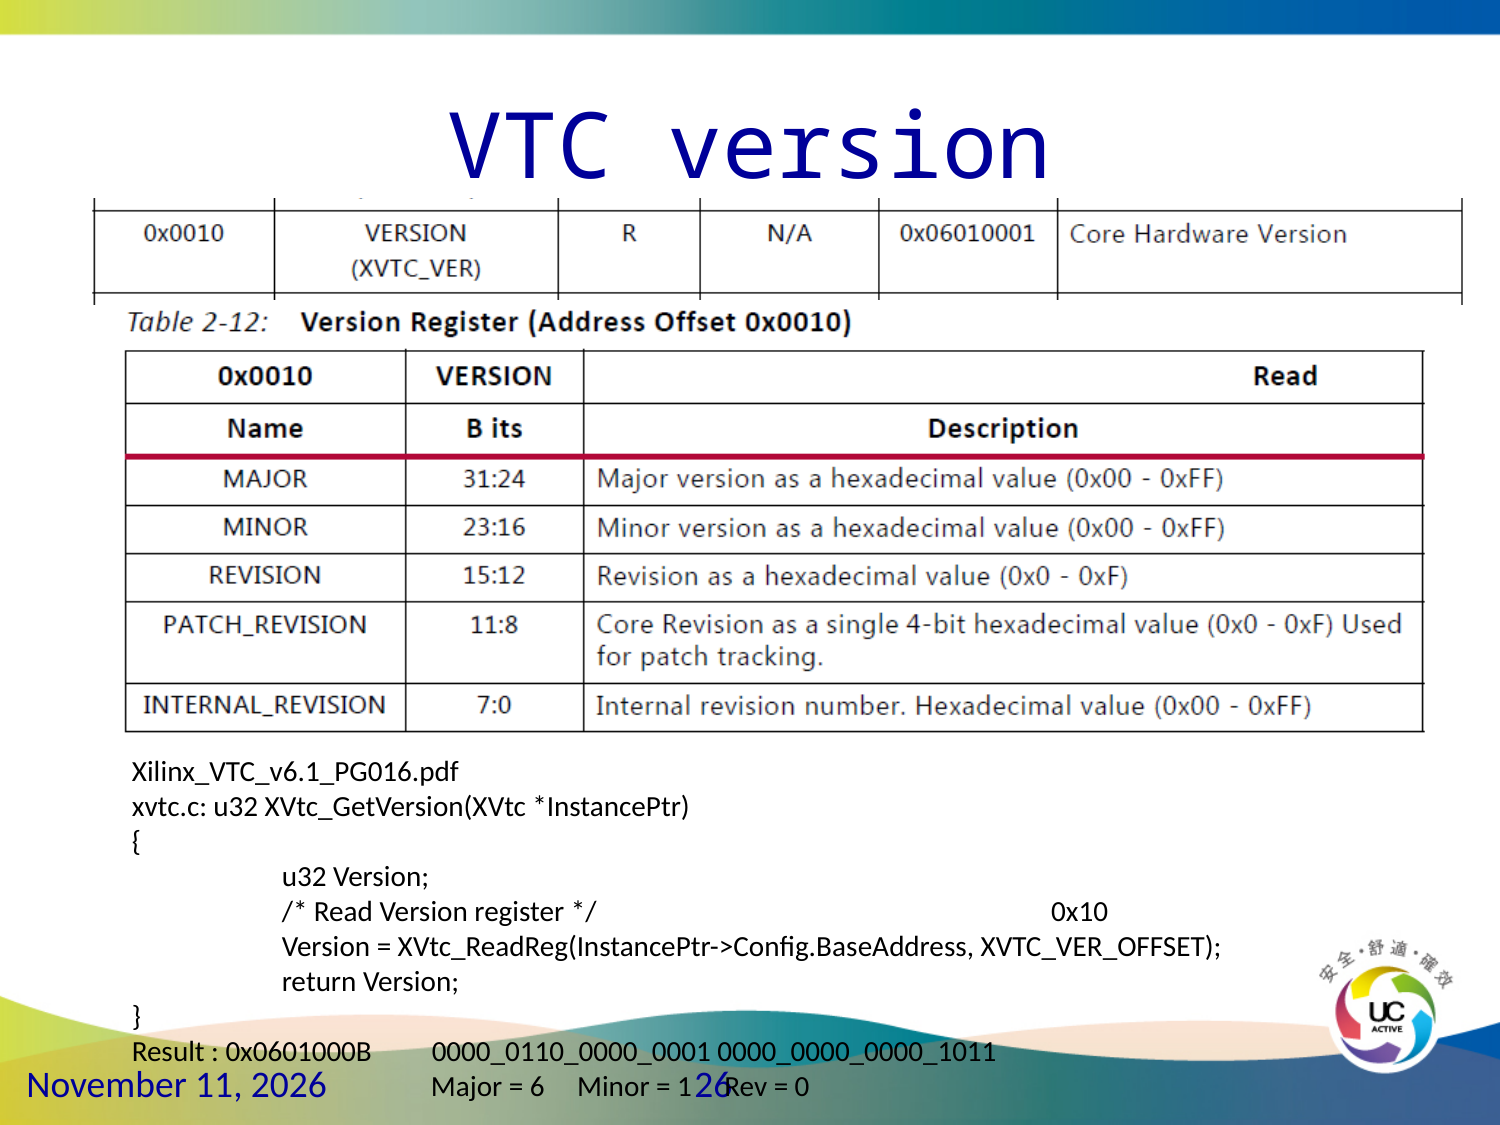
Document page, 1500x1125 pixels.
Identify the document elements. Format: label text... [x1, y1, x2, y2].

text_box Xilinx_VTC_v6.1_PG016.pdf xvtc.c: u32 XVtc_GetVersion(XVtc *InstancePtr) { u32 Version; /* Read Version register */ 0x10 Version = XVtc_ReadReg(InstancePtr->Config.BaseAddress, XVTC_VER_OFFSET); return Version; } Result : 0x0601000B 0000_0110_0000_0001 0000_0000_0000_1011 Major = 6 Minor = 1 Rev = 0 [117, 745, 1325, 1110]
title VTC version [75, 60, 1425, 223]
picture [0, 0, 1500, 1125]
